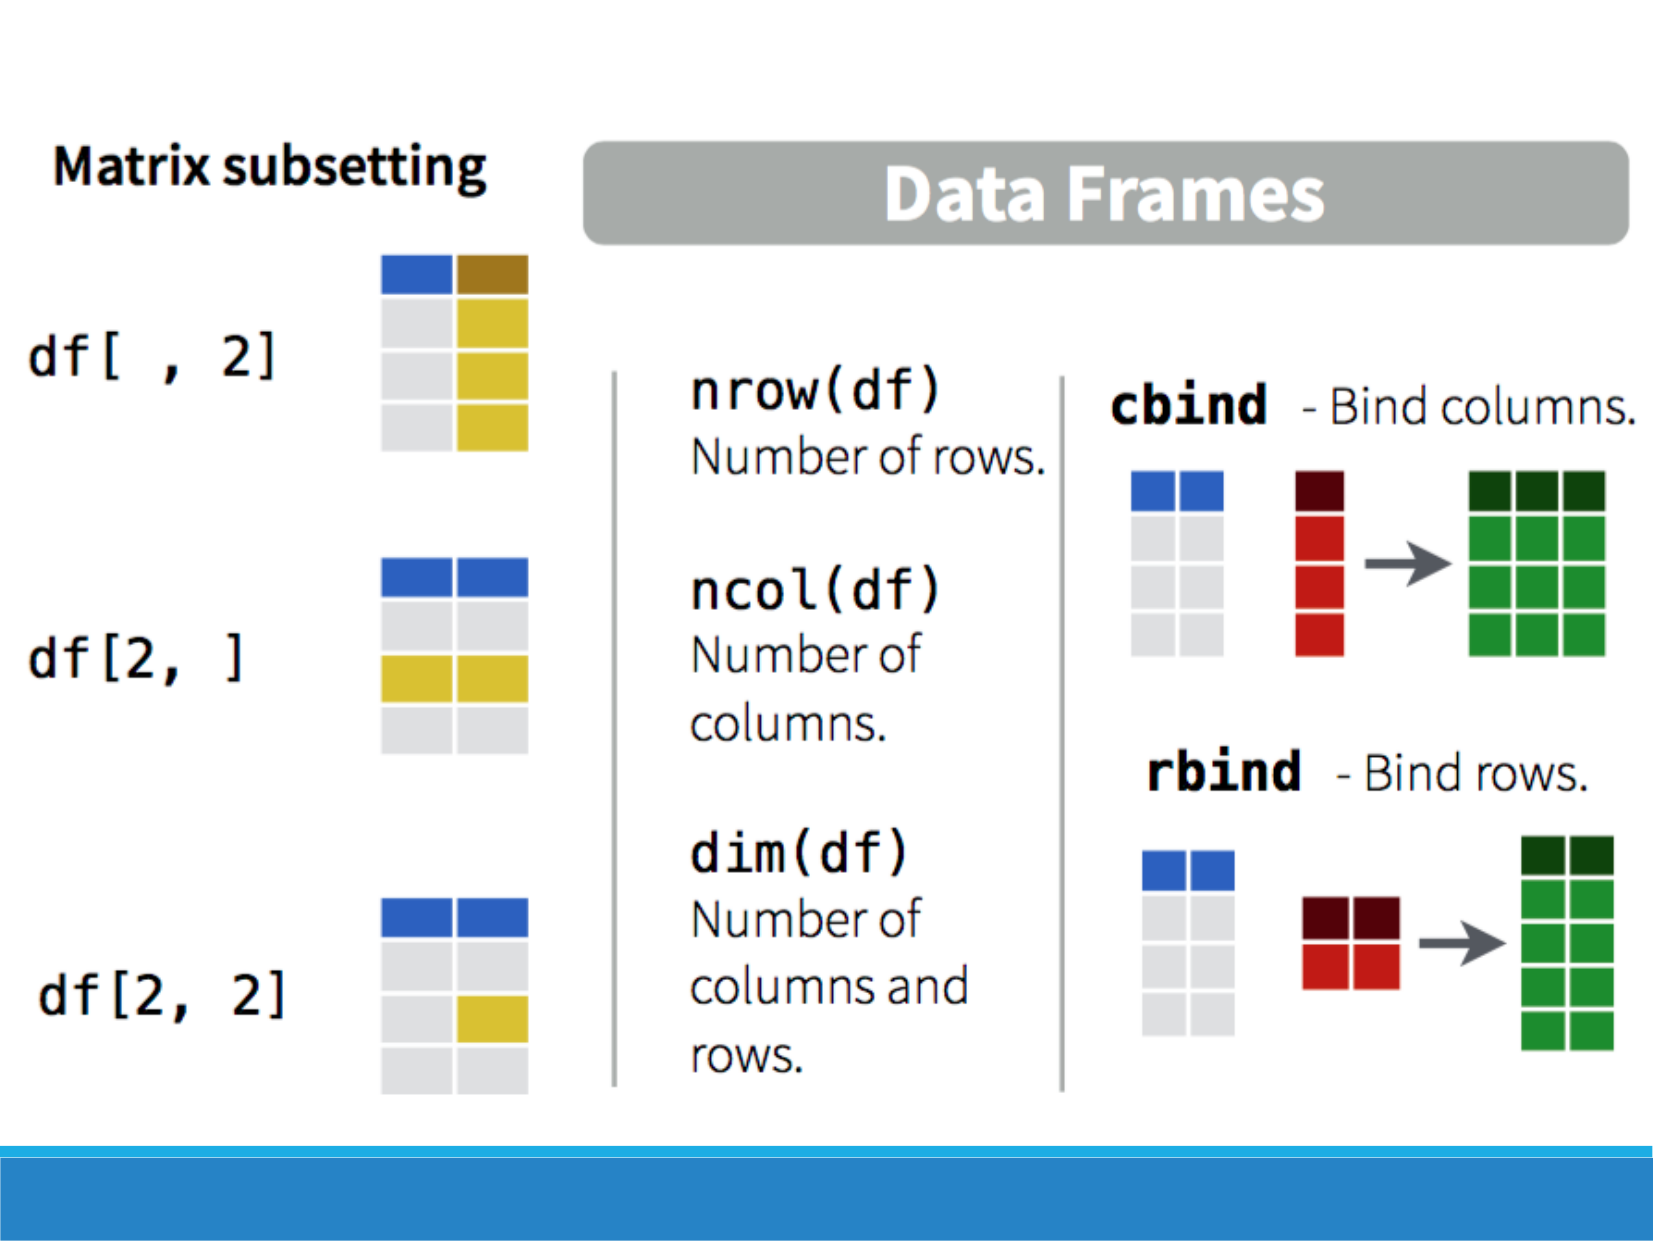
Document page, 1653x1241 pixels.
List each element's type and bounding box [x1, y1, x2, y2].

picture [0, 126, 1653, 1130]
